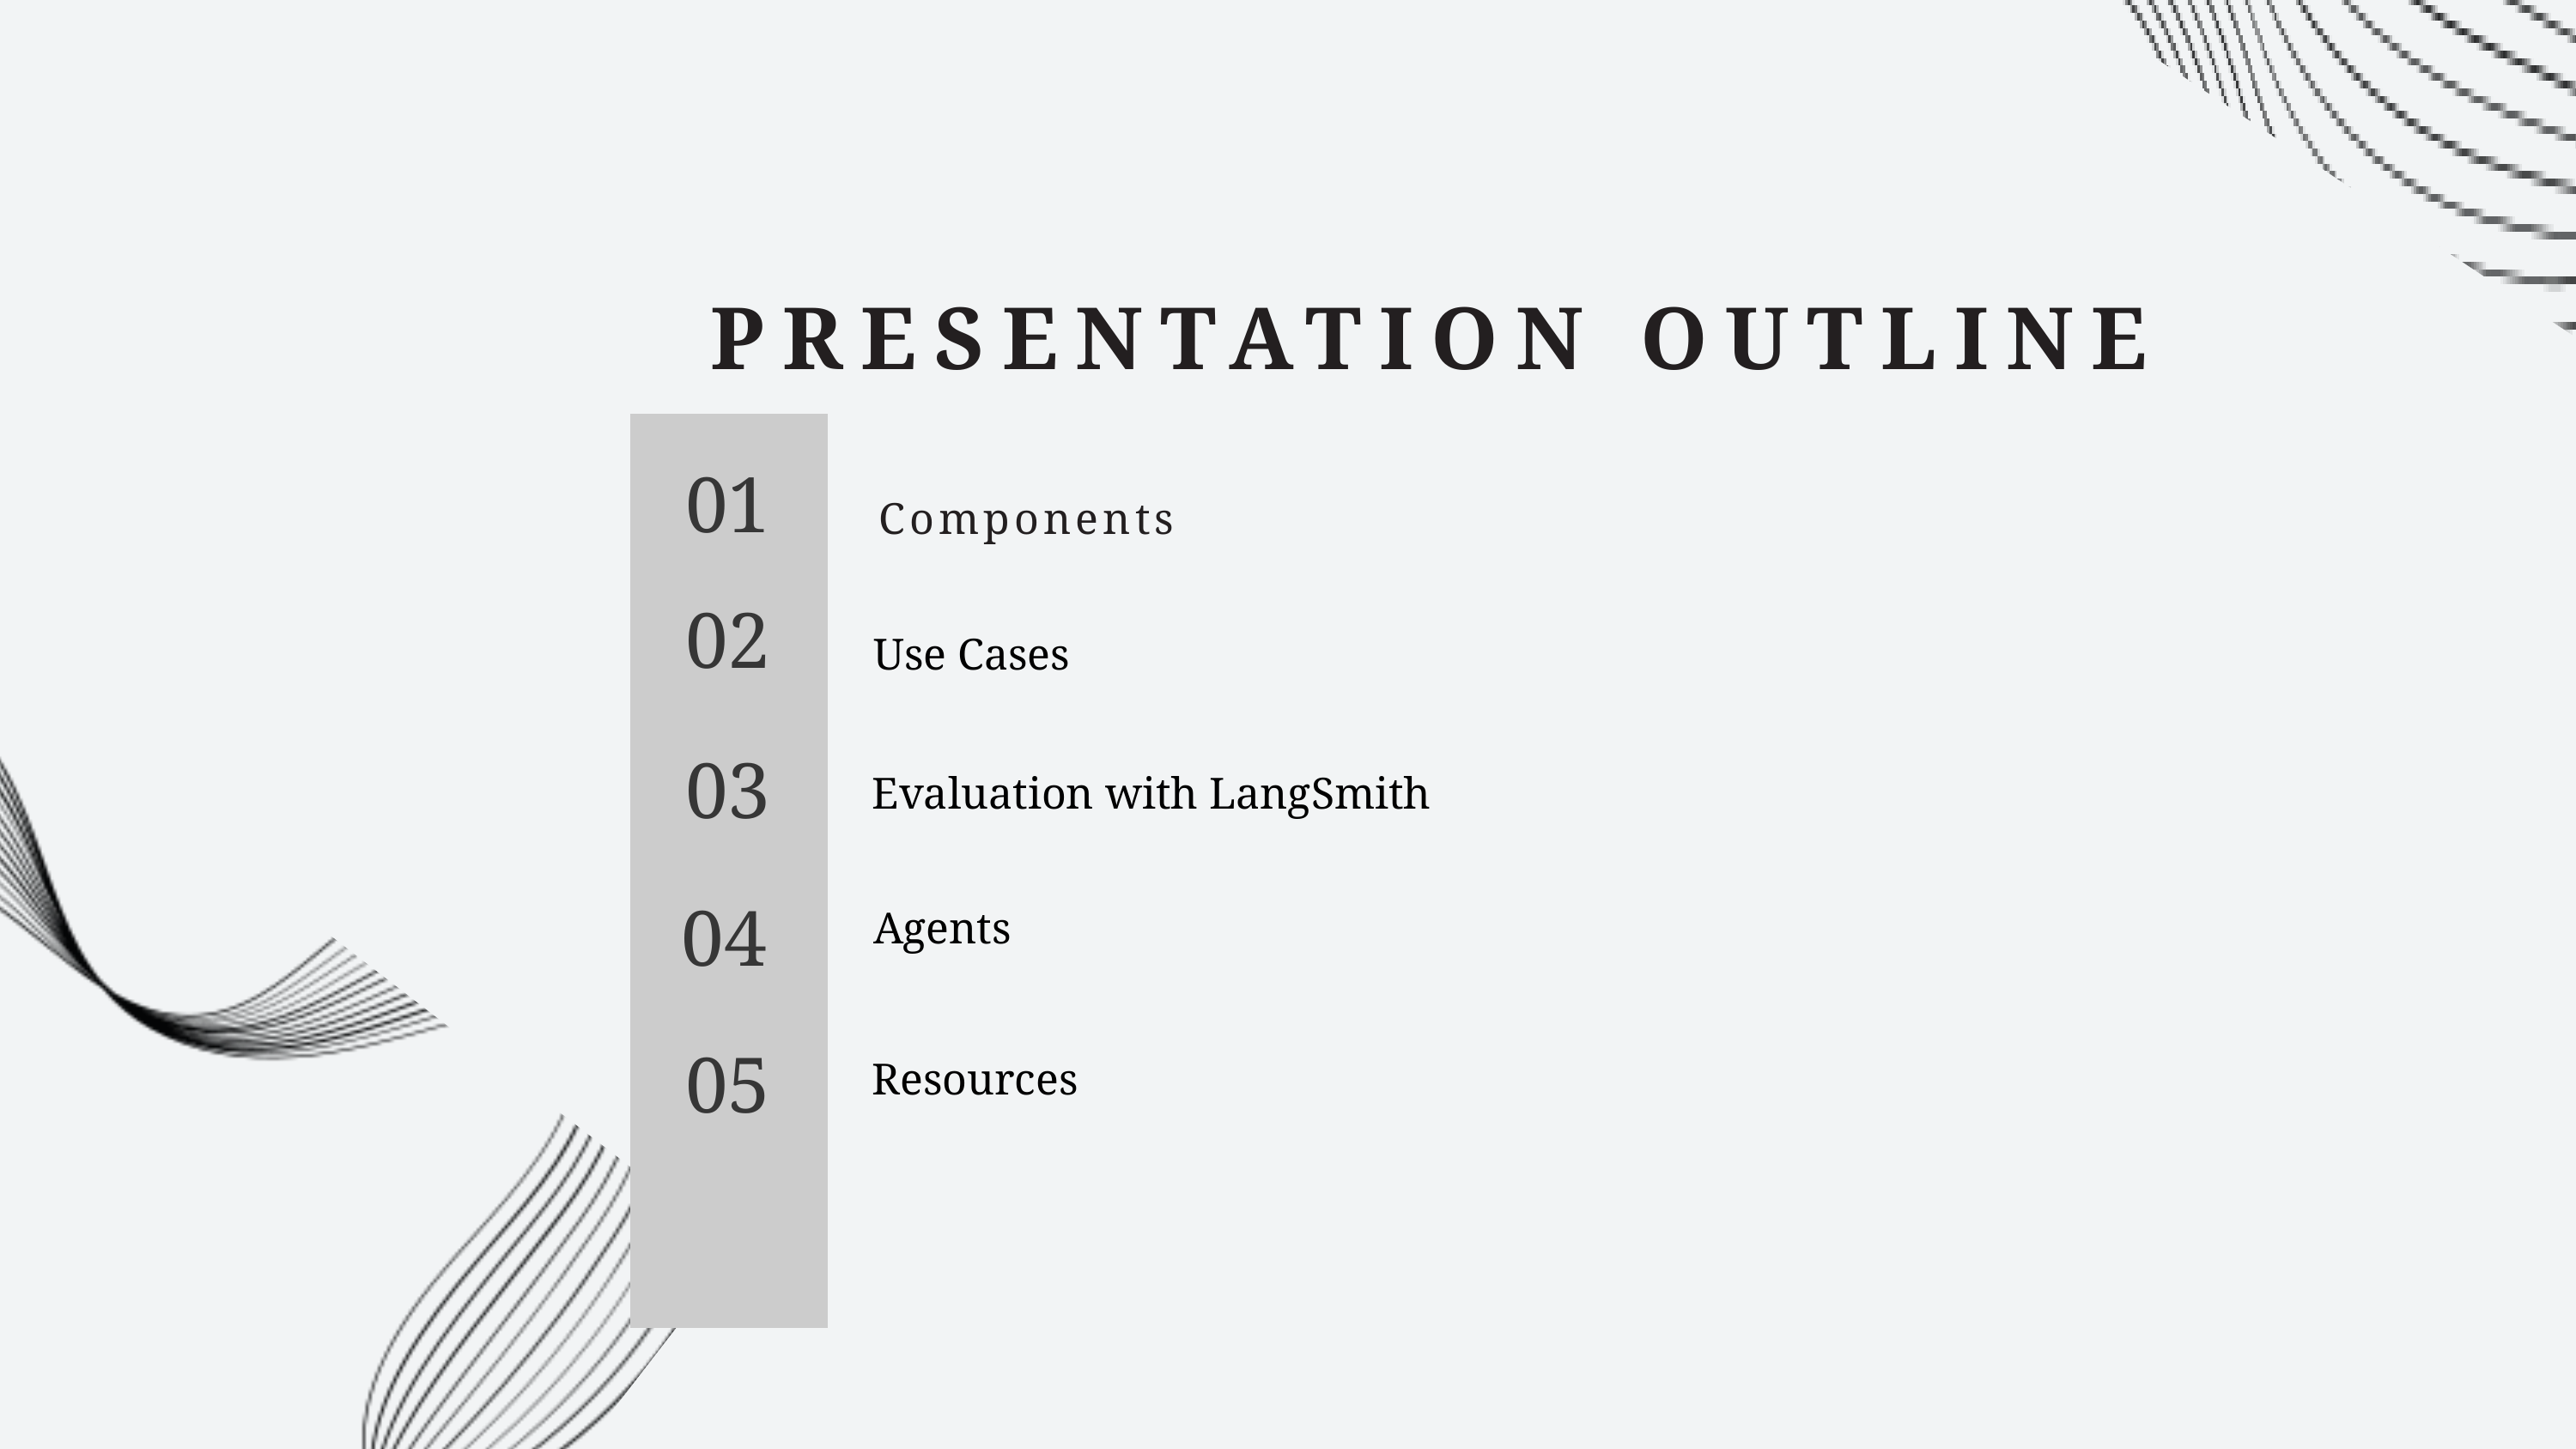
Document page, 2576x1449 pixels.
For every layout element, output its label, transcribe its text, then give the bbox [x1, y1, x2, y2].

text_box Use Cases [860, 620, 2421, 685]
text_box Evaluation with LangSmith [859, 759, 2423, 824]
text_box Agents [860, 894, 2425, 960]
text_box [0, 680, 671, 1449]
text_box [2068, 0, 2576, 338]
text_box Resources [859, 1045, 2423, 1110]
text_box PRESENTATION OUTLINE [629, 140, 2230, 387]
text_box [629, 414, 828, 1329]
text_box Components [878, 481, 1695, 543]
